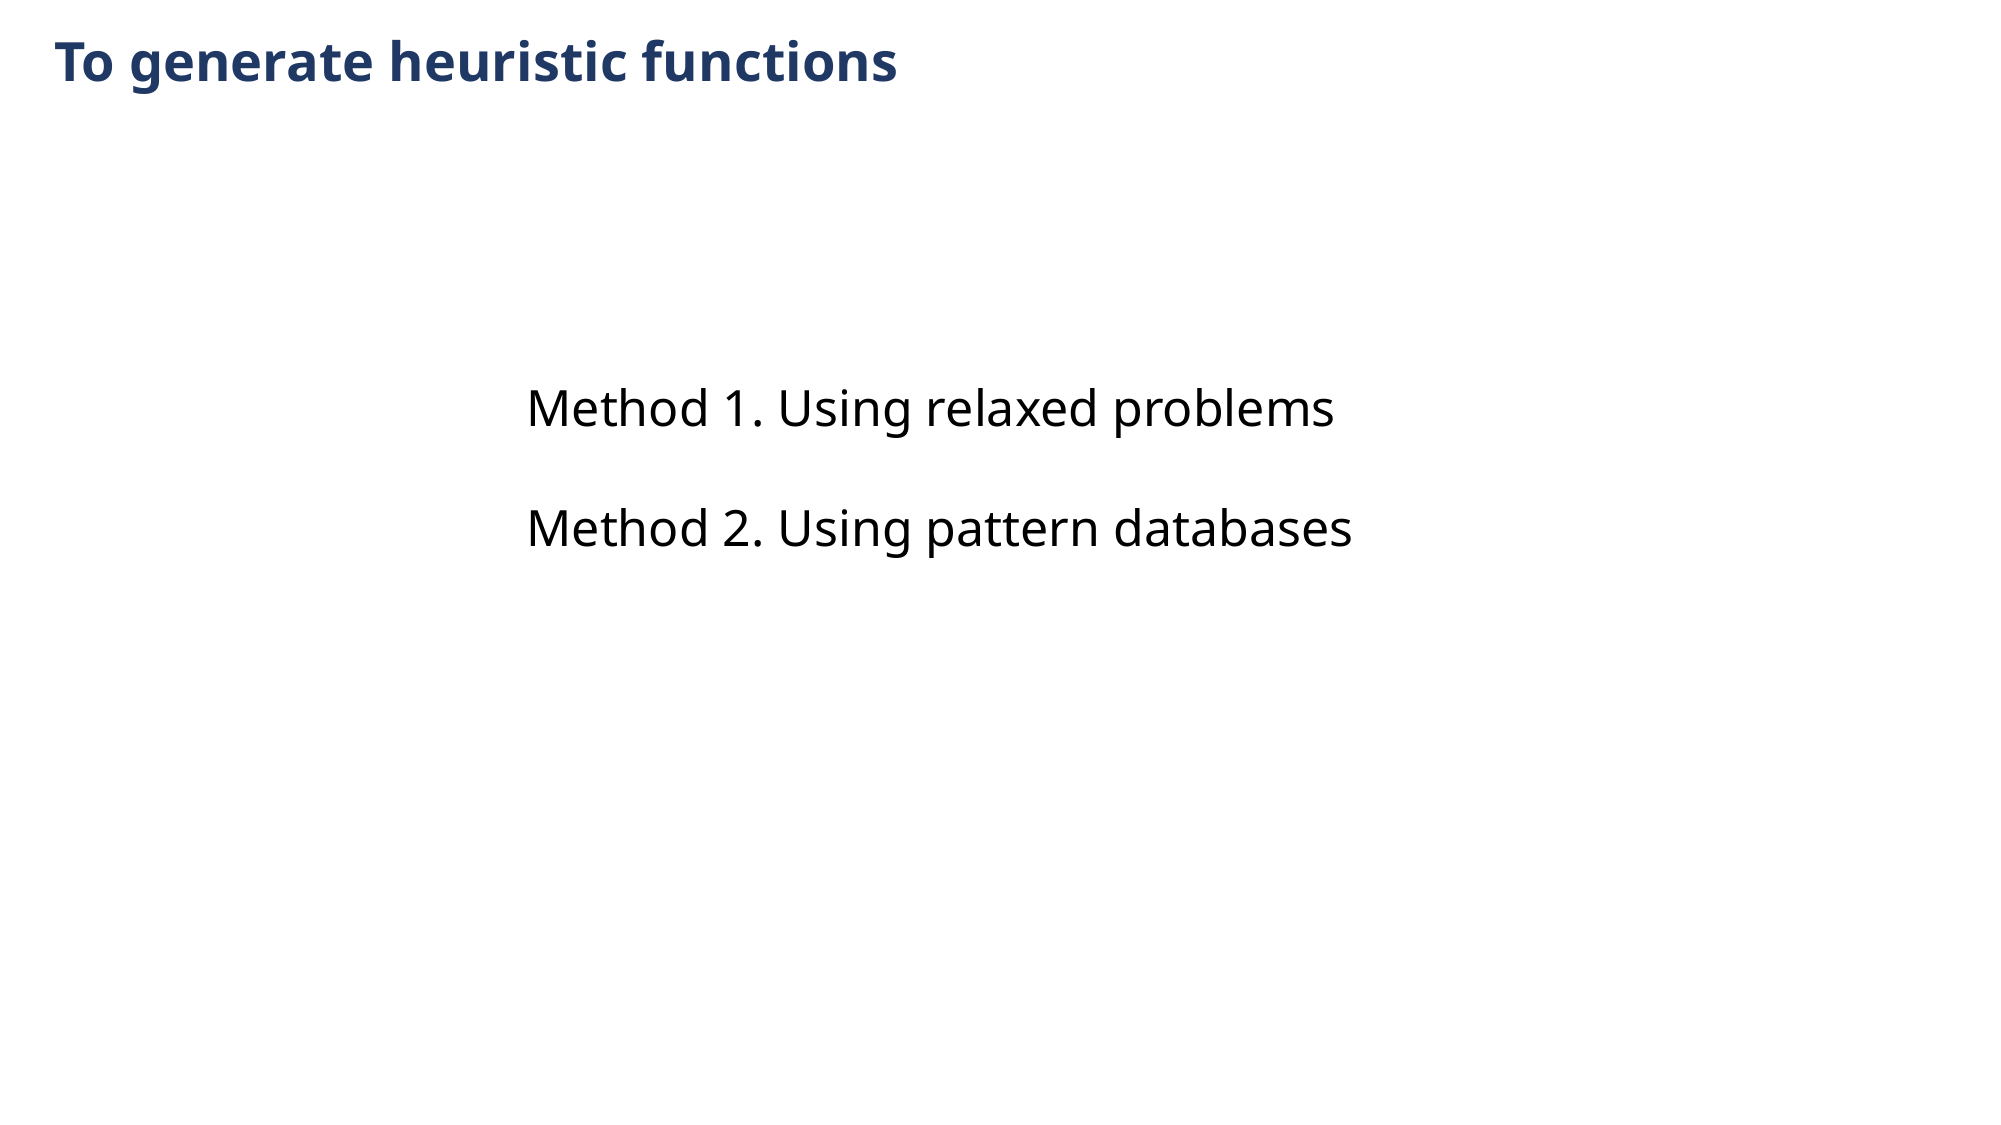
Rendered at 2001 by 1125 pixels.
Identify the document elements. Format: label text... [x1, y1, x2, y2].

list To generate heuristic functions [39, 27, 1947, 118]
text_box Method 1. Using relaxed problems Method 2. Using pattern databases [511, 369, 1403, 550]
